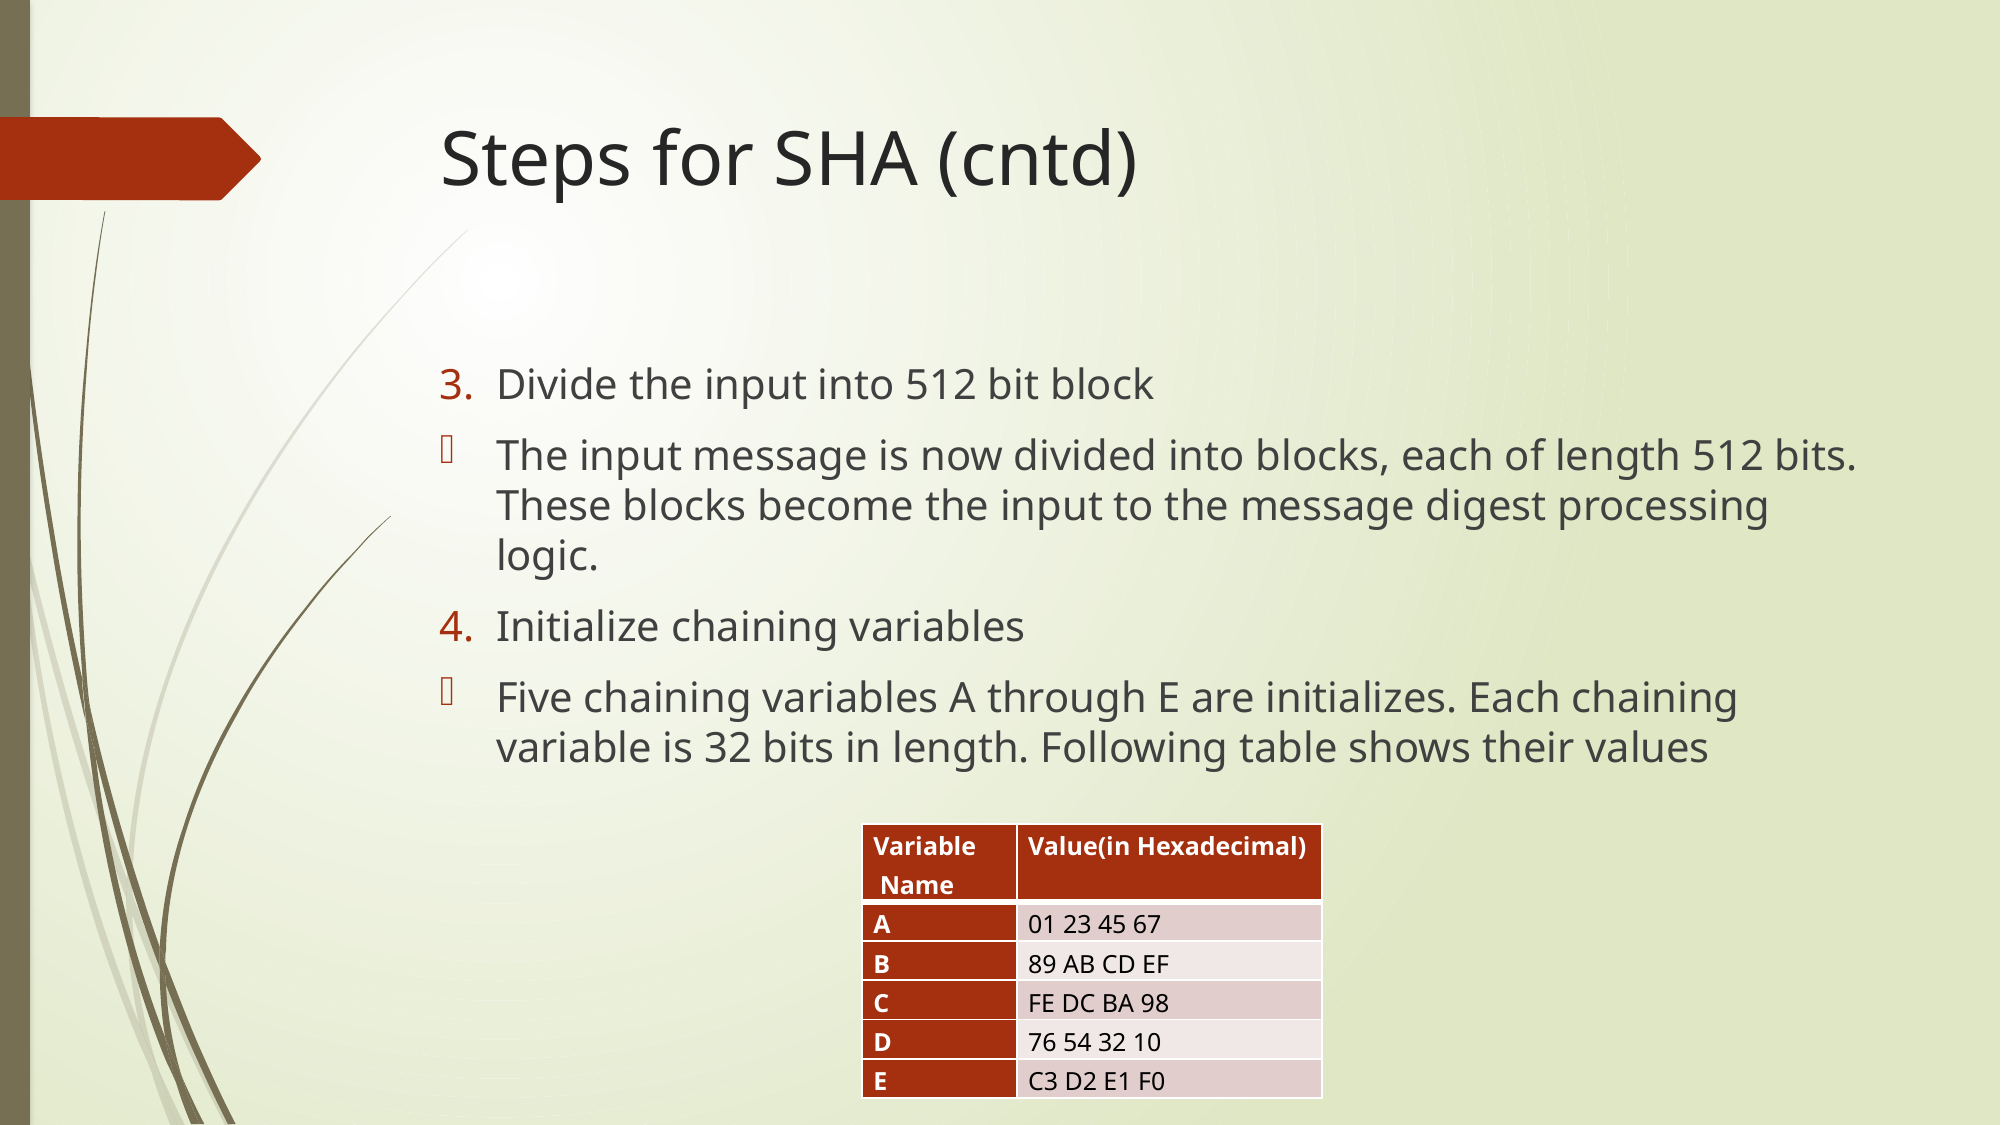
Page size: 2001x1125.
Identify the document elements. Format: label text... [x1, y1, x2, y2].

table_cell D [863, 1020, 1016, 1058]
table_cell 01 23 45 67 [1018, 905, 1321, 940]
title Steps for SHA (cntd) [425, 102, 1888, 313]
table_header Variable Name [863, 825, 1016, 899]
list Divide the input into 512 bit block The input message is now divided into blocks, each of length 512 bits. These blocks become the input to the message digest processing logic. Initialize chaining variables Five chaining variables A through E are initializes. Each chaining variable is 32 bits in length. Following table shows their values [424, 350, 1888, 970]
table_cell 89 AB CD EF [1018, 942, 1321, 979]
table_cell FE DC BA 98 [1018, 981, 1321, 1019]
table_cell E [863, 1060, 1016, 1097]
table_cell A [863, 905, 1016, 940]
table_cell C3 D2 E1 F0 [1018, 1060, 1321, 1097]
table_header Value(in Hexadecimal) [1018, 825, 1321, 899]
table_cell 76 54 32 10 [1018, 1020, 1321, 1058]
table_cell C [863, 981, 1016, 1019]
table_cell B [863, 942, 1016, 979]
